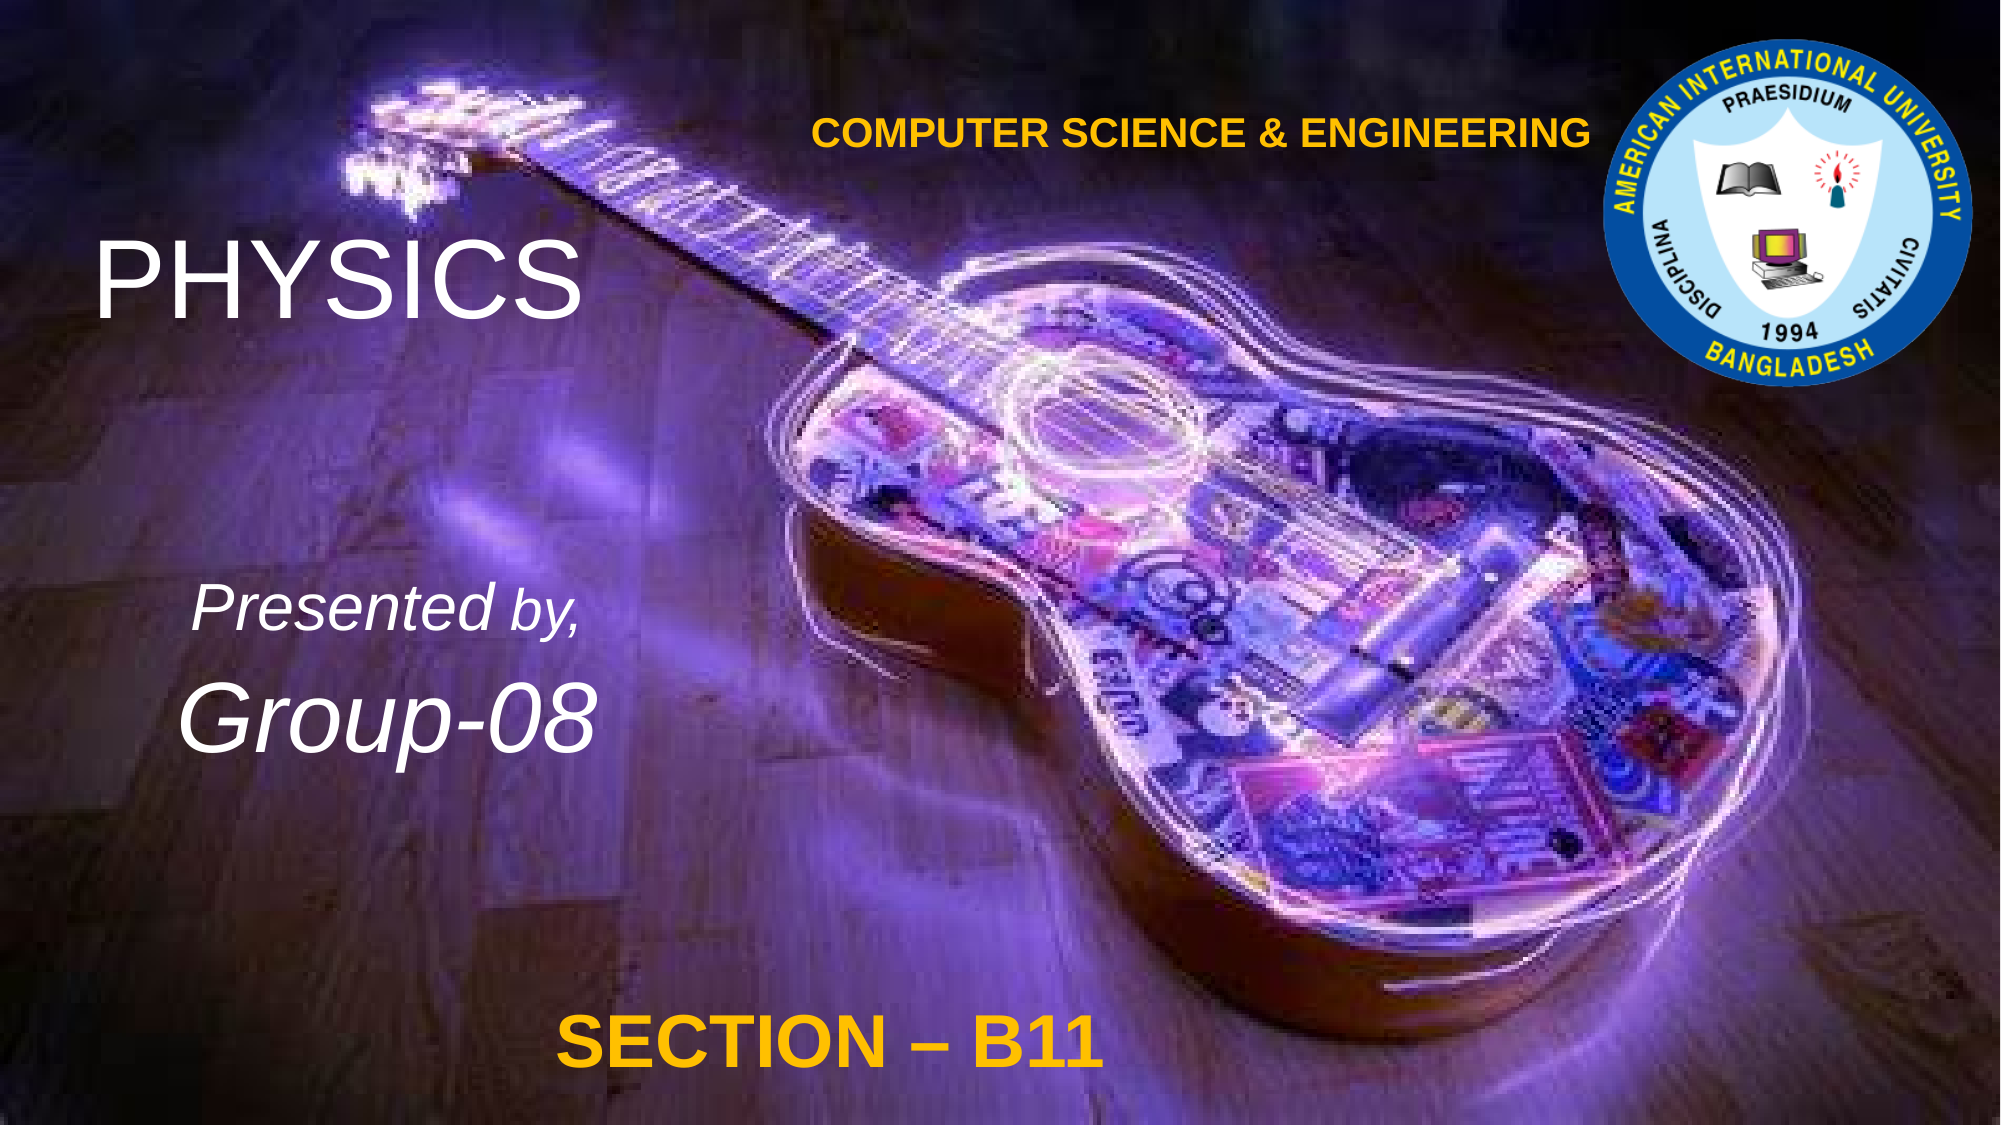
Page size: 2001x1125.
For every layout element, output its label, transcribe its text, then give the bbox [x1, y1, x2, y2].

title PHYSICS [77, 213, 700, 412]
picture [0, 0, 2001, 1125]
text_box Presented by, Group-08 [0, 565, 797, 655]
text_box SECTION – B11 [540, 985, 1348, 1091]
text_box COMPUTER SCIENCE & ENGINEERING [796, 97, 1602, 163]
